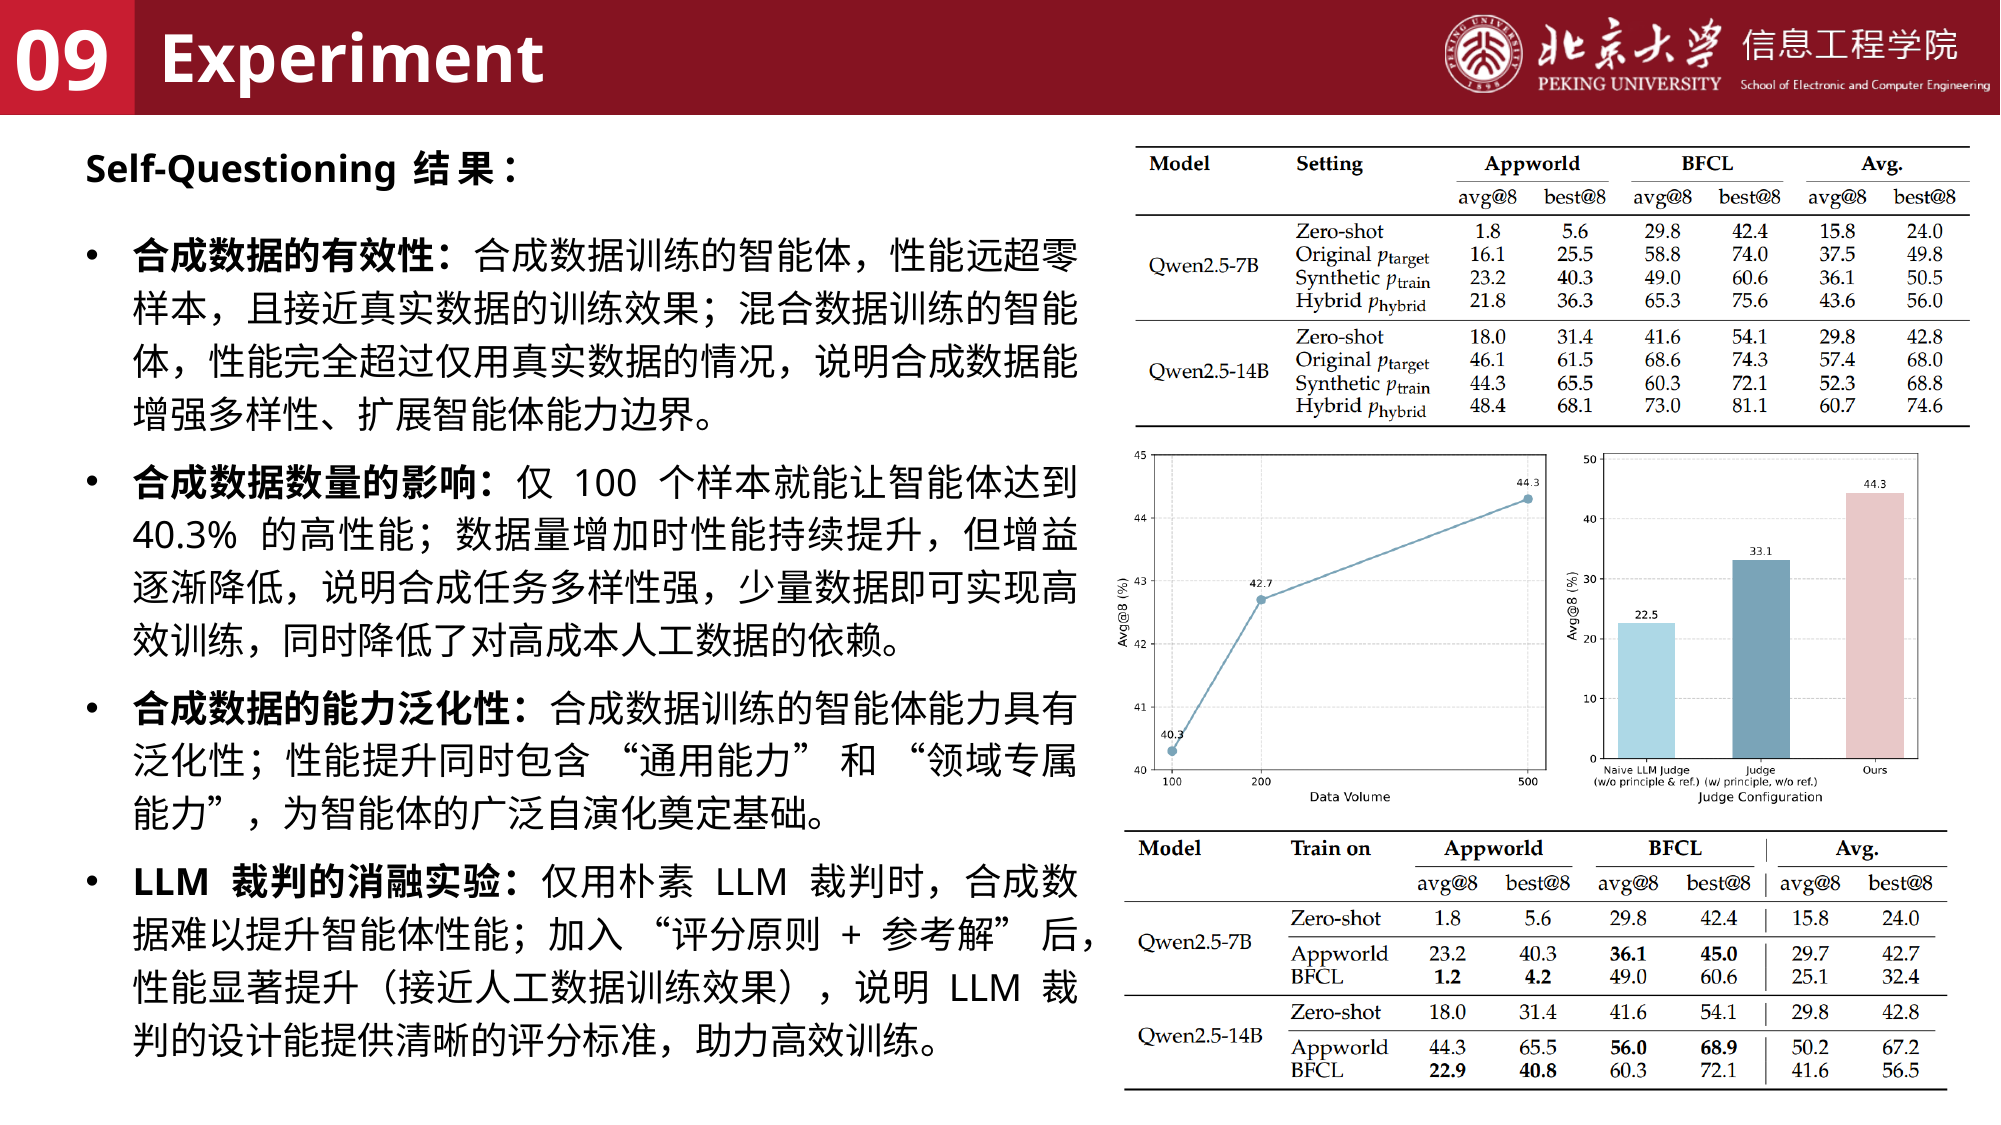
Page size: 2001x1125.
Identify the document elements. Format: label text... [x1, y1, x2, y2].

text_box Self-Questioning结果： [70, 143, 516, 197]
text_box 合成数据的有效性：合成数据训练的智能体，性能远超零样本，且接近真实数据的训练效果；混合数据训练的智能体，性能完全超过仅用真实数据的情况，说明合成数据能增强多样性、扩展智能体能力边界。 合成数据数量的影响：仅 100 个样本就能让智能体达到 40.3% 的高性能；数据量增加时性能持续提升，但增益逐渐降低，说明合成任务多样性强，少量数据即可实现高效训练，同时降低了对高成本人工数据的依赖。 合成数据的能力泛化性：合成数据训练的智能体能力具有泛化性；性能提升同时包含 “通用能力” 和 “领域专属能力”，为智能体的广泛自演化奠定基础。 LLM 裁判的消融实验：仅用朴素 LLM 裁判时，合成数据难以提升智能体性能；加入 “评分原则 + 参考解” 后，性能显著提升（接近人工数据训练效果），说明 LLM 裁判的设计能提供清晰的评分标准，助力高效训练。 [70, 216, 1094, 1125]
picture [1093, 134, 1980, 1100]
picture [1444, 4, 1990, 117]
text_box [0, 0, 2000, 117]
